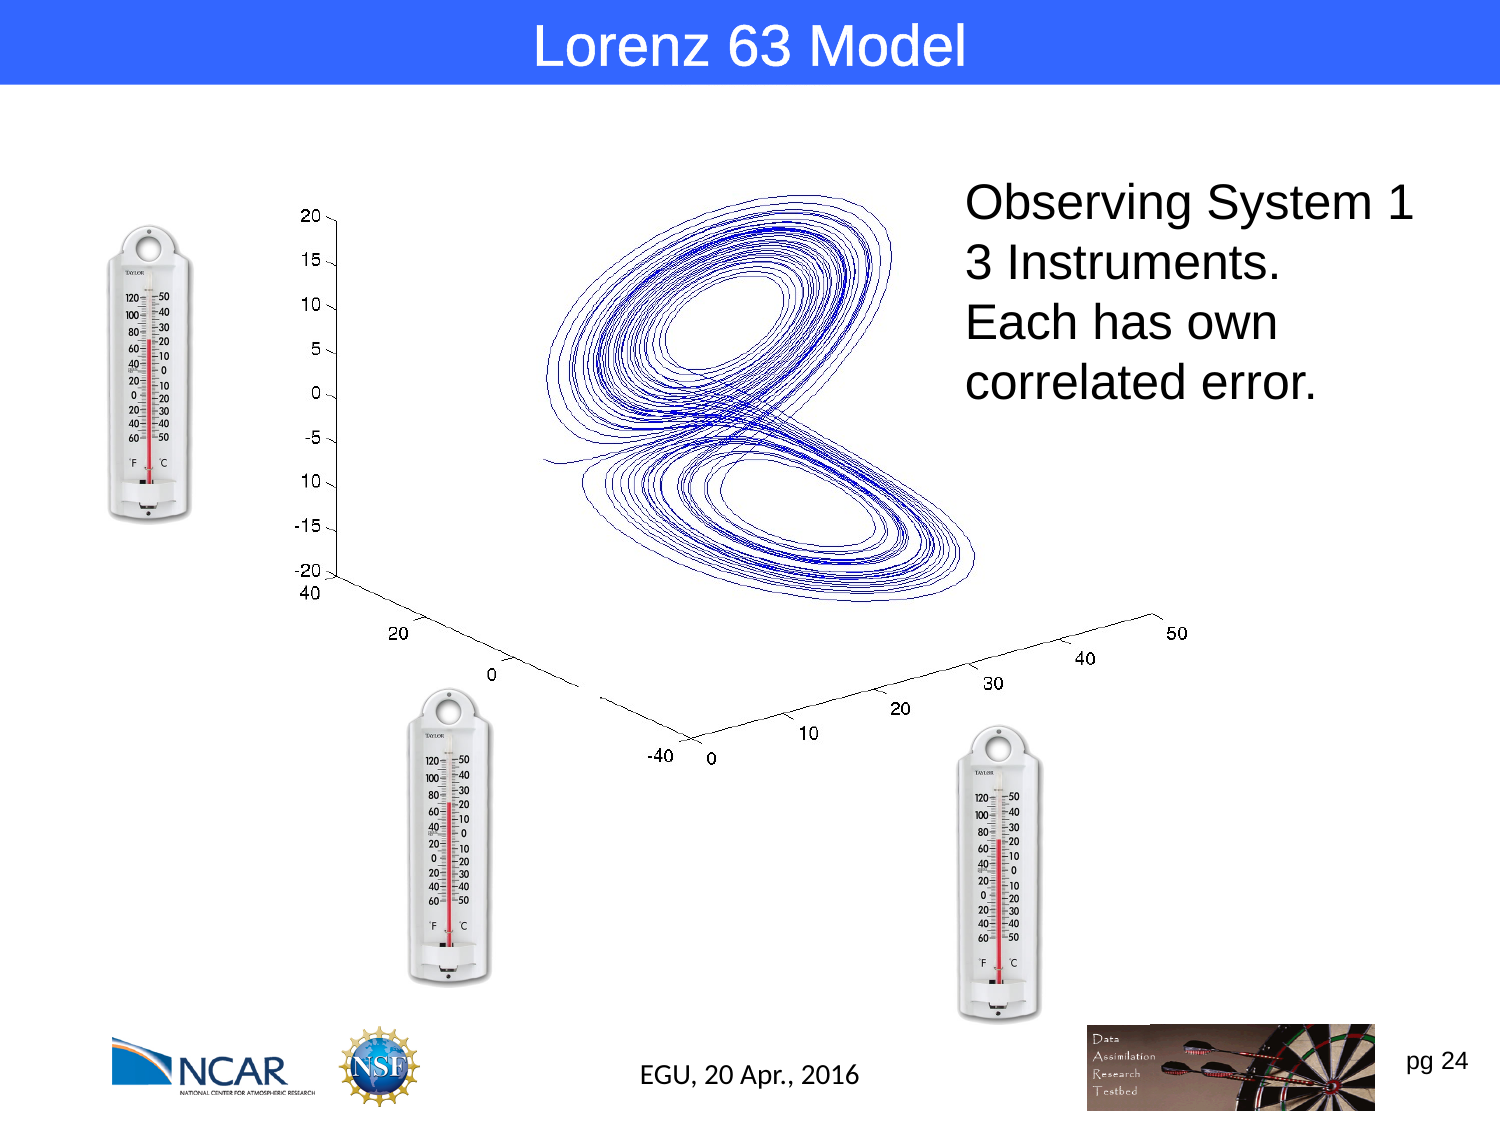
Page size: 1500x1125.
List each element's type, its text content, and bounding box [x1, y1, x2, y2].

picture [337, 1024, 421, 1108]
picture [0, 37, 1375, 1111]
text_box Observing System 1 3 Instruments. Each has own correlated error. [1256, 162, 1450, 418]
text_box Lorenz 63 Model [0, 0, 1500, 85]
picture [112, 1037, 315, 1095]
footer EGU, 20 Apr., 2016 [512, 1042, 988, 1103]
